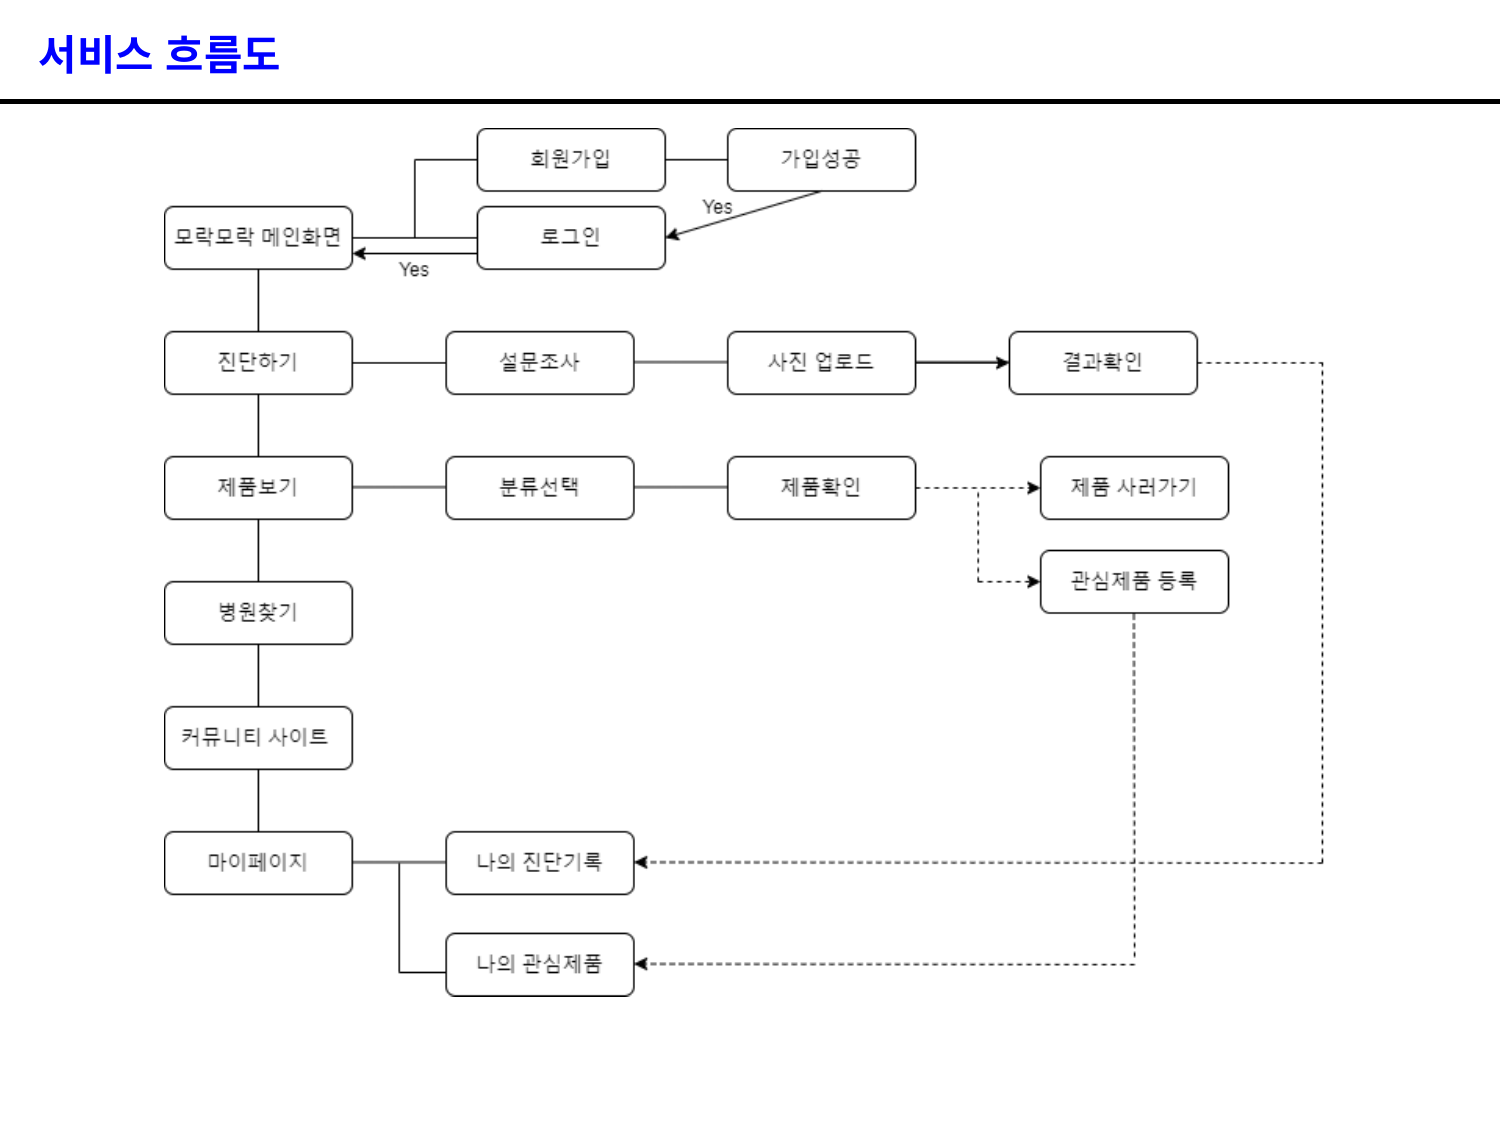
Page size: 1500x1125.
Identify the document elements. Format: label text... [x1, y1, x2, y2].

picture [164, 127, 1336, 998]
title 서비스 흐름도 [23, 11, 1067, 94]
